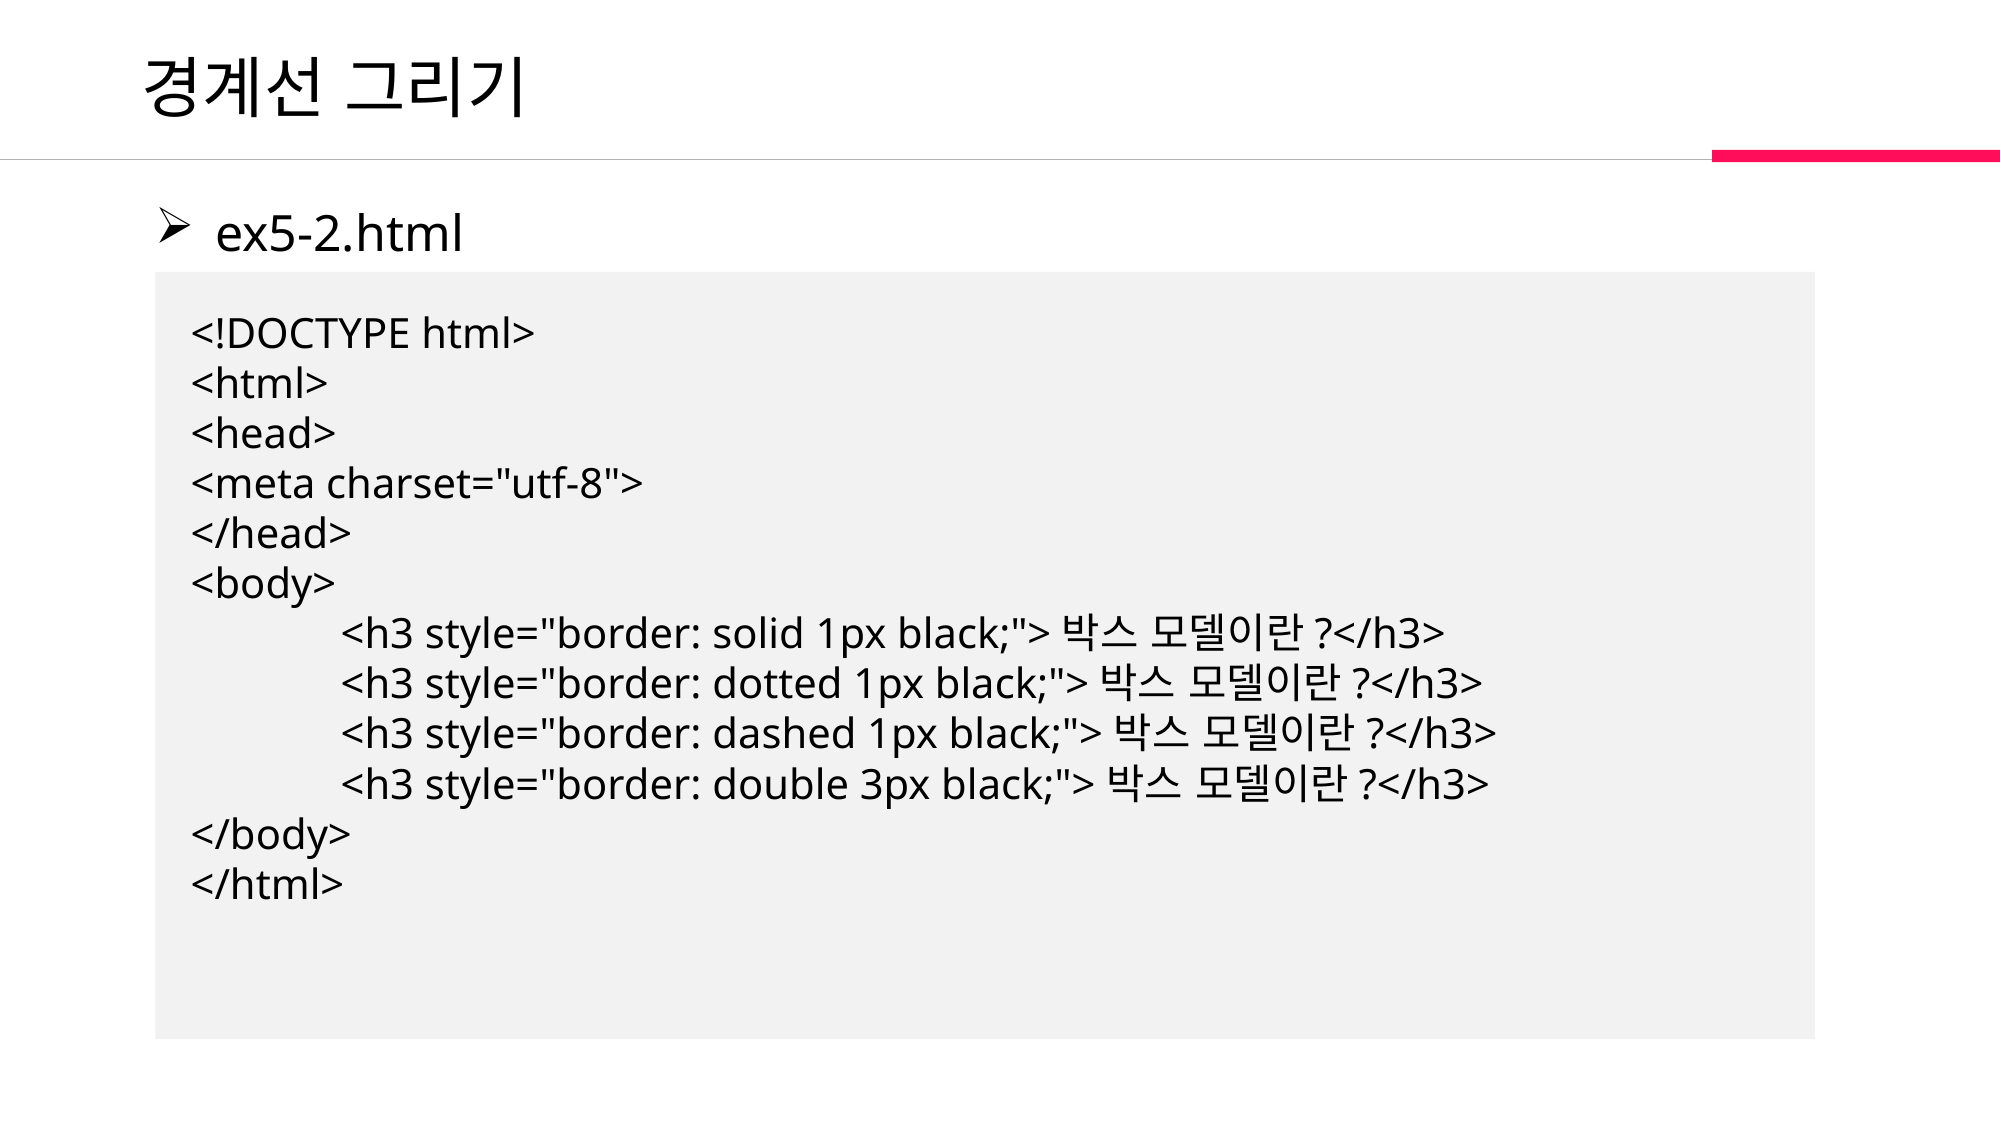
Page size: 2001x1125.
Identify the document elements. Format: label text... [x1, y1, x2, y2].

text_box [1711, 149, 2000, 159]
text_box ex5-2.html [140, 164, 540, 270]
text_box 경계선 그리기 [126, 38, 1438, 133]
text_box <!DOCTYPE html> <html> <head> <meta charset="utf-8"> </head> <body> <h3 style="border: solid 1px black;">박스 모델이란?</h3> <h3 style="border: dotted 1px black;">박스 모델이란?</h3> <h3 style="border: dashed 1px black;">박스 모델이란?</h3> <h3 style="border: double 3px black;">박스 모델이란?</h3> </body> </html> [154, 271, 1816, 1040]
